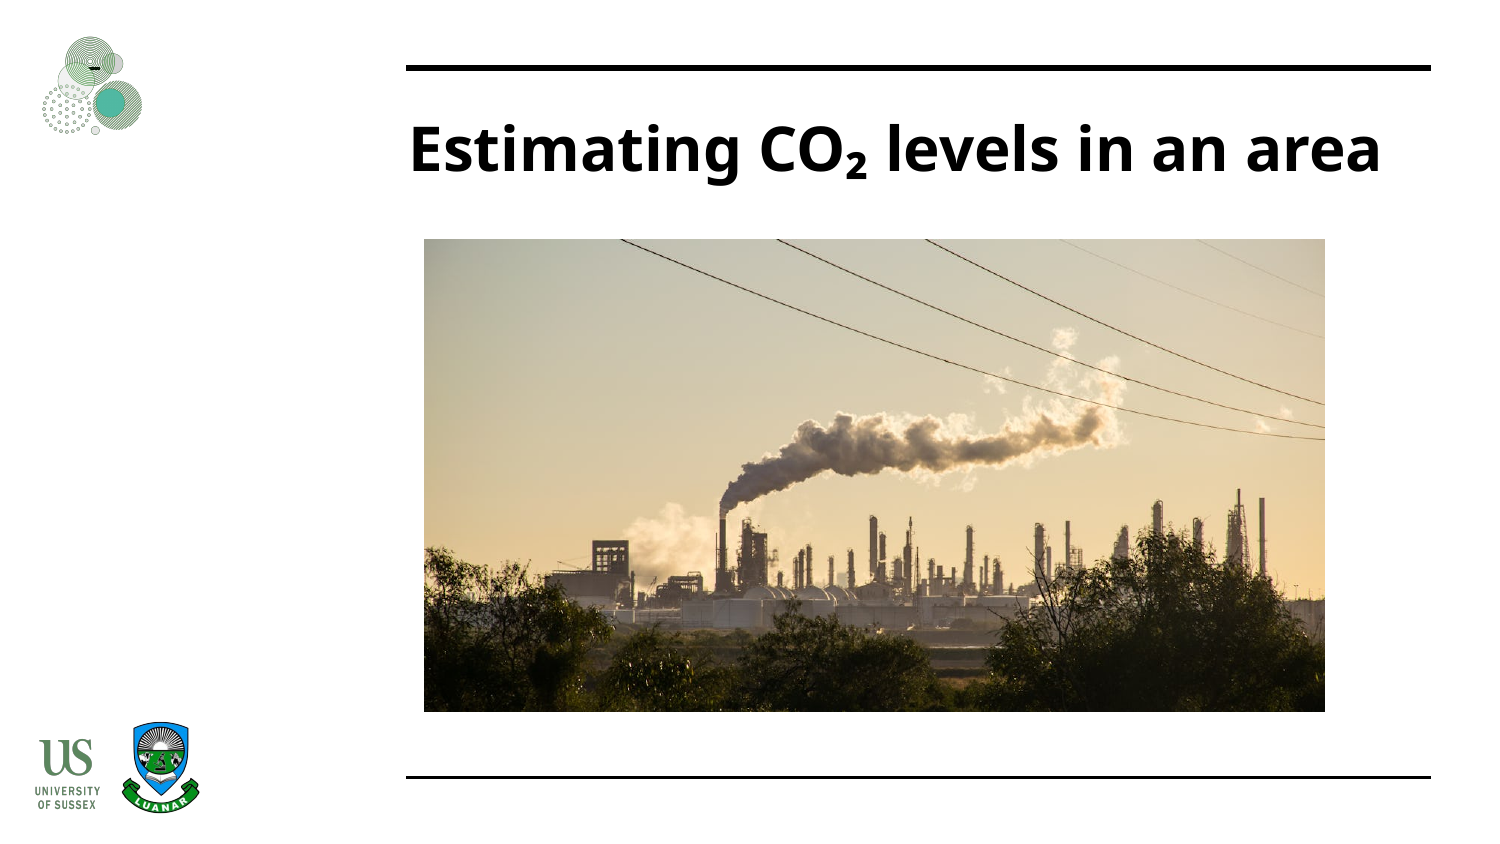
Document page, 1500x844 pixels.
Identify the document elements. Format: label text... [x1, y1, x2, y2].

picture [27, 21, 157, 151]
picture [115, 715, 209, 823]
picture [424, 238, 1325, 712]
title Estimating CO₂ levels in an area [393, 94, 1431, 199]
